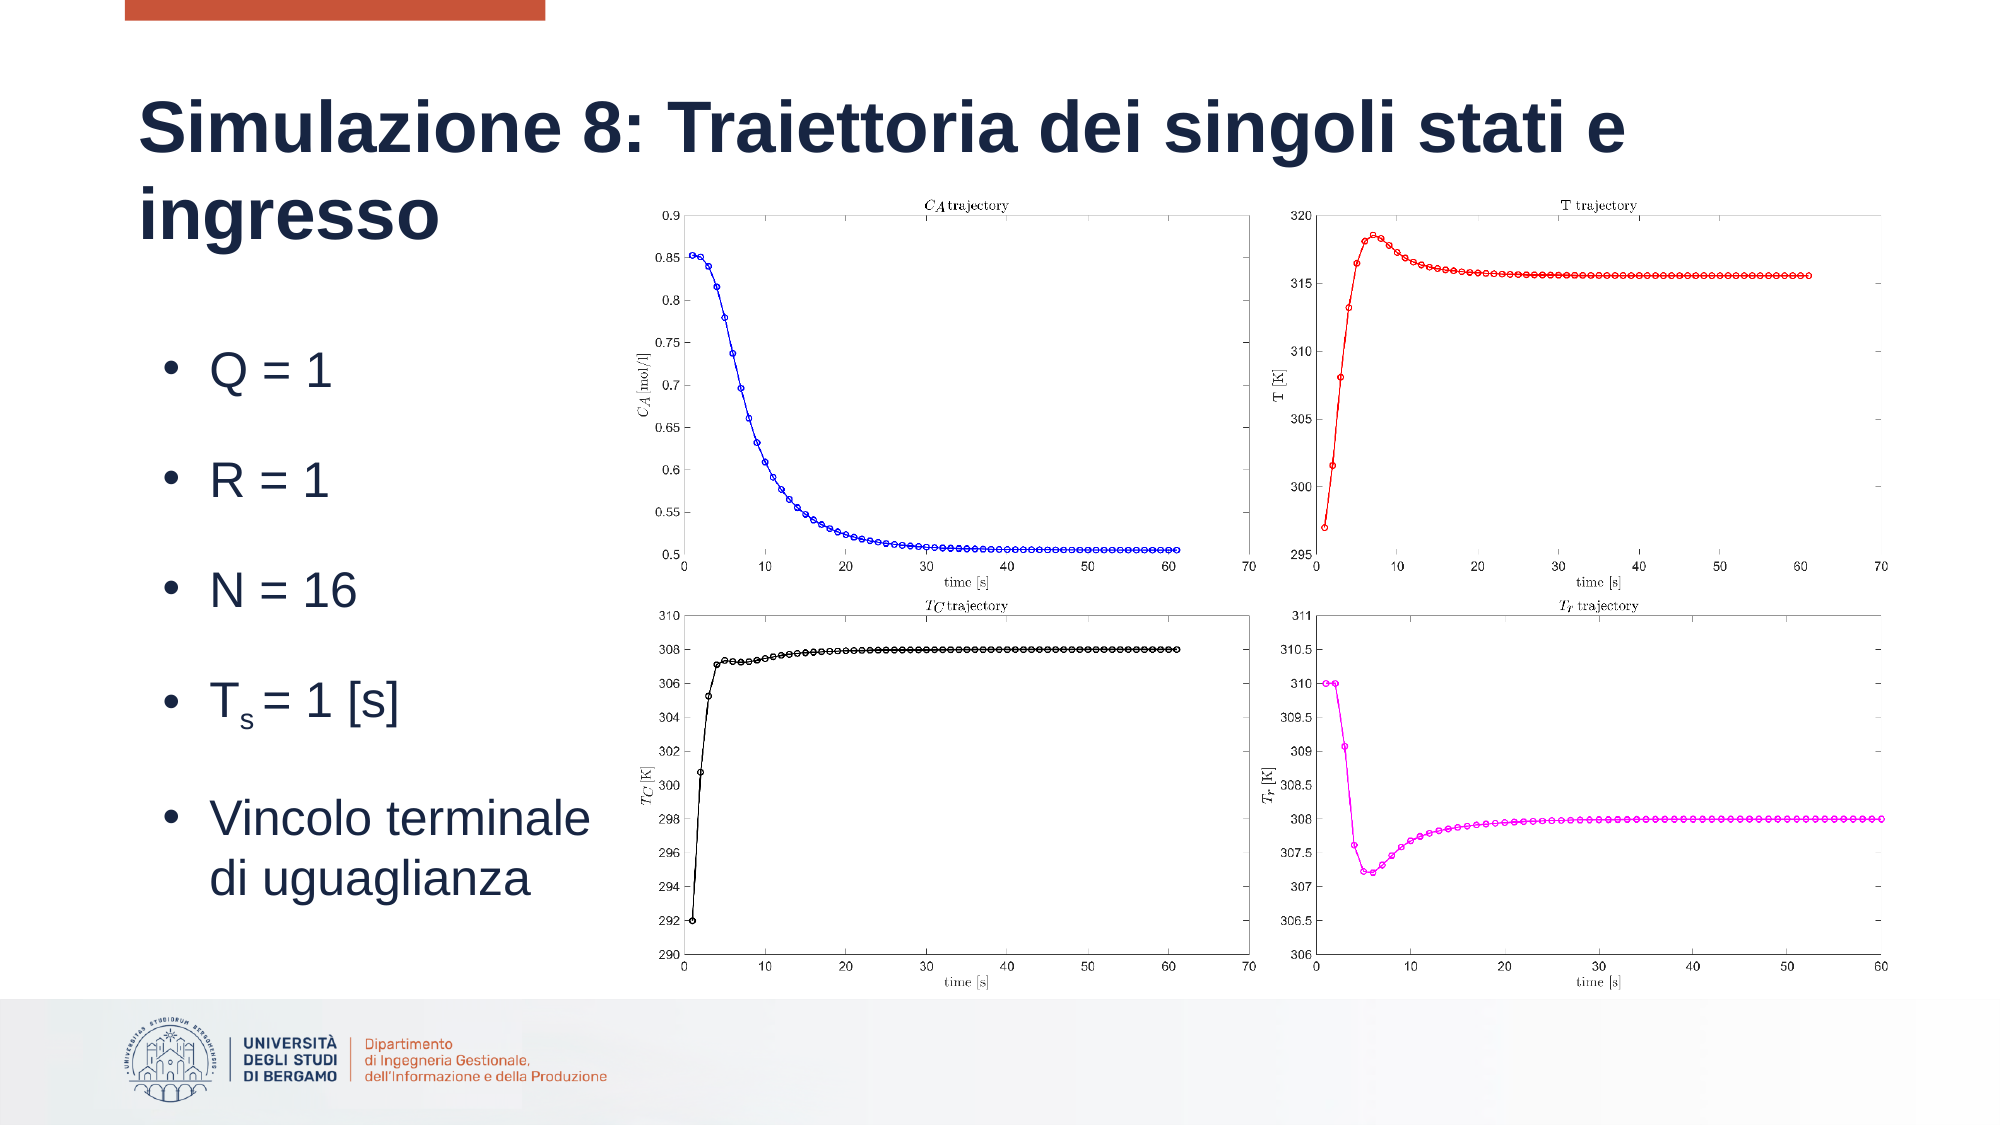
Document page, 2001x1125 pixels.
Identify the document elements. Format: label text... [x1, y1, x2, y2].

title Simulazione 8: Traiettoria dei singoli stati e ingresso [138, 79, 1725, 256]
picture [0, 999, 2000, 1125]
picture [636, 199, 1888, 990]
text_box Q = 1 R = 1 N = 16 Ts = 1 [s] Vincolo terminale di uguaglianza [162, 337, 631, 906]
